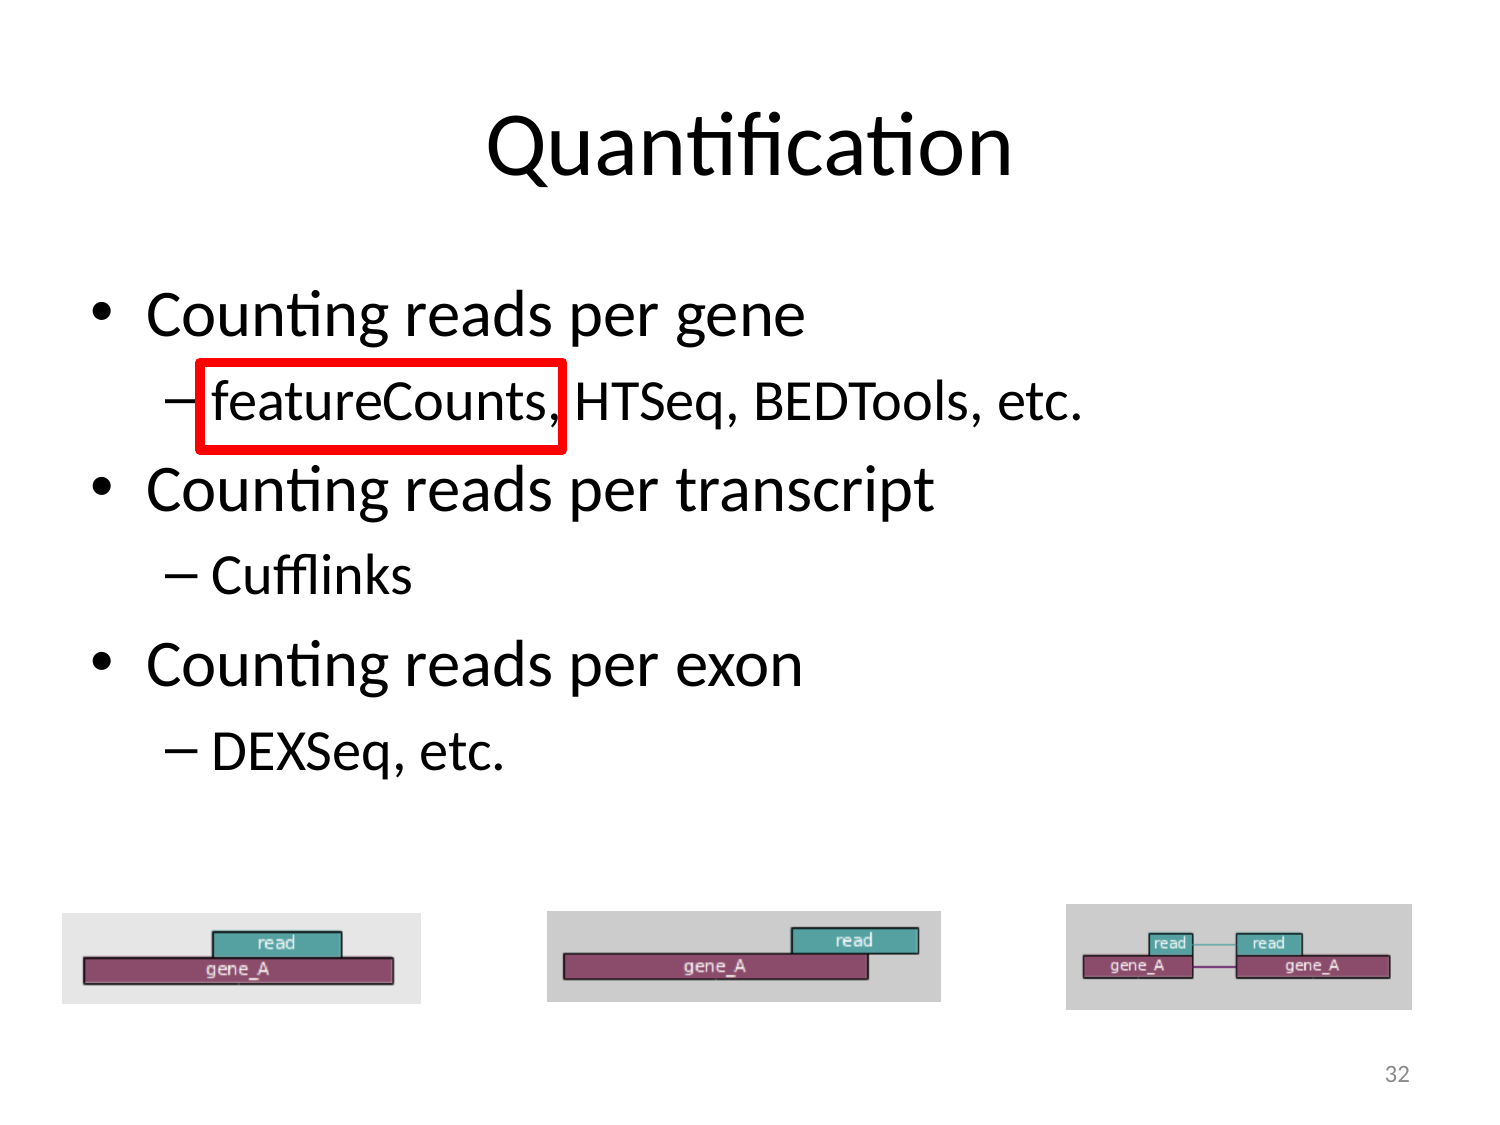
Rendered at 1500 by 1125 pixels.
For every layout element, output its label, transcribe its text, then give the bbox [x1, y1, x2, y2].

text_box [62, 903, 1412, 1010]
list Counting reads per gene featureCounts, HTSeq, BEDTools, etc. Counting reads per transcript Cufflinks Counting reads per exon DEXSeq, etc. [74, 262, 1426, 1006]
title Quantification [74, 44, 1426, 233]
slide_number 32 [1074, 1042, 1425, 1103]
text_box [198, 360, 564, 452]
